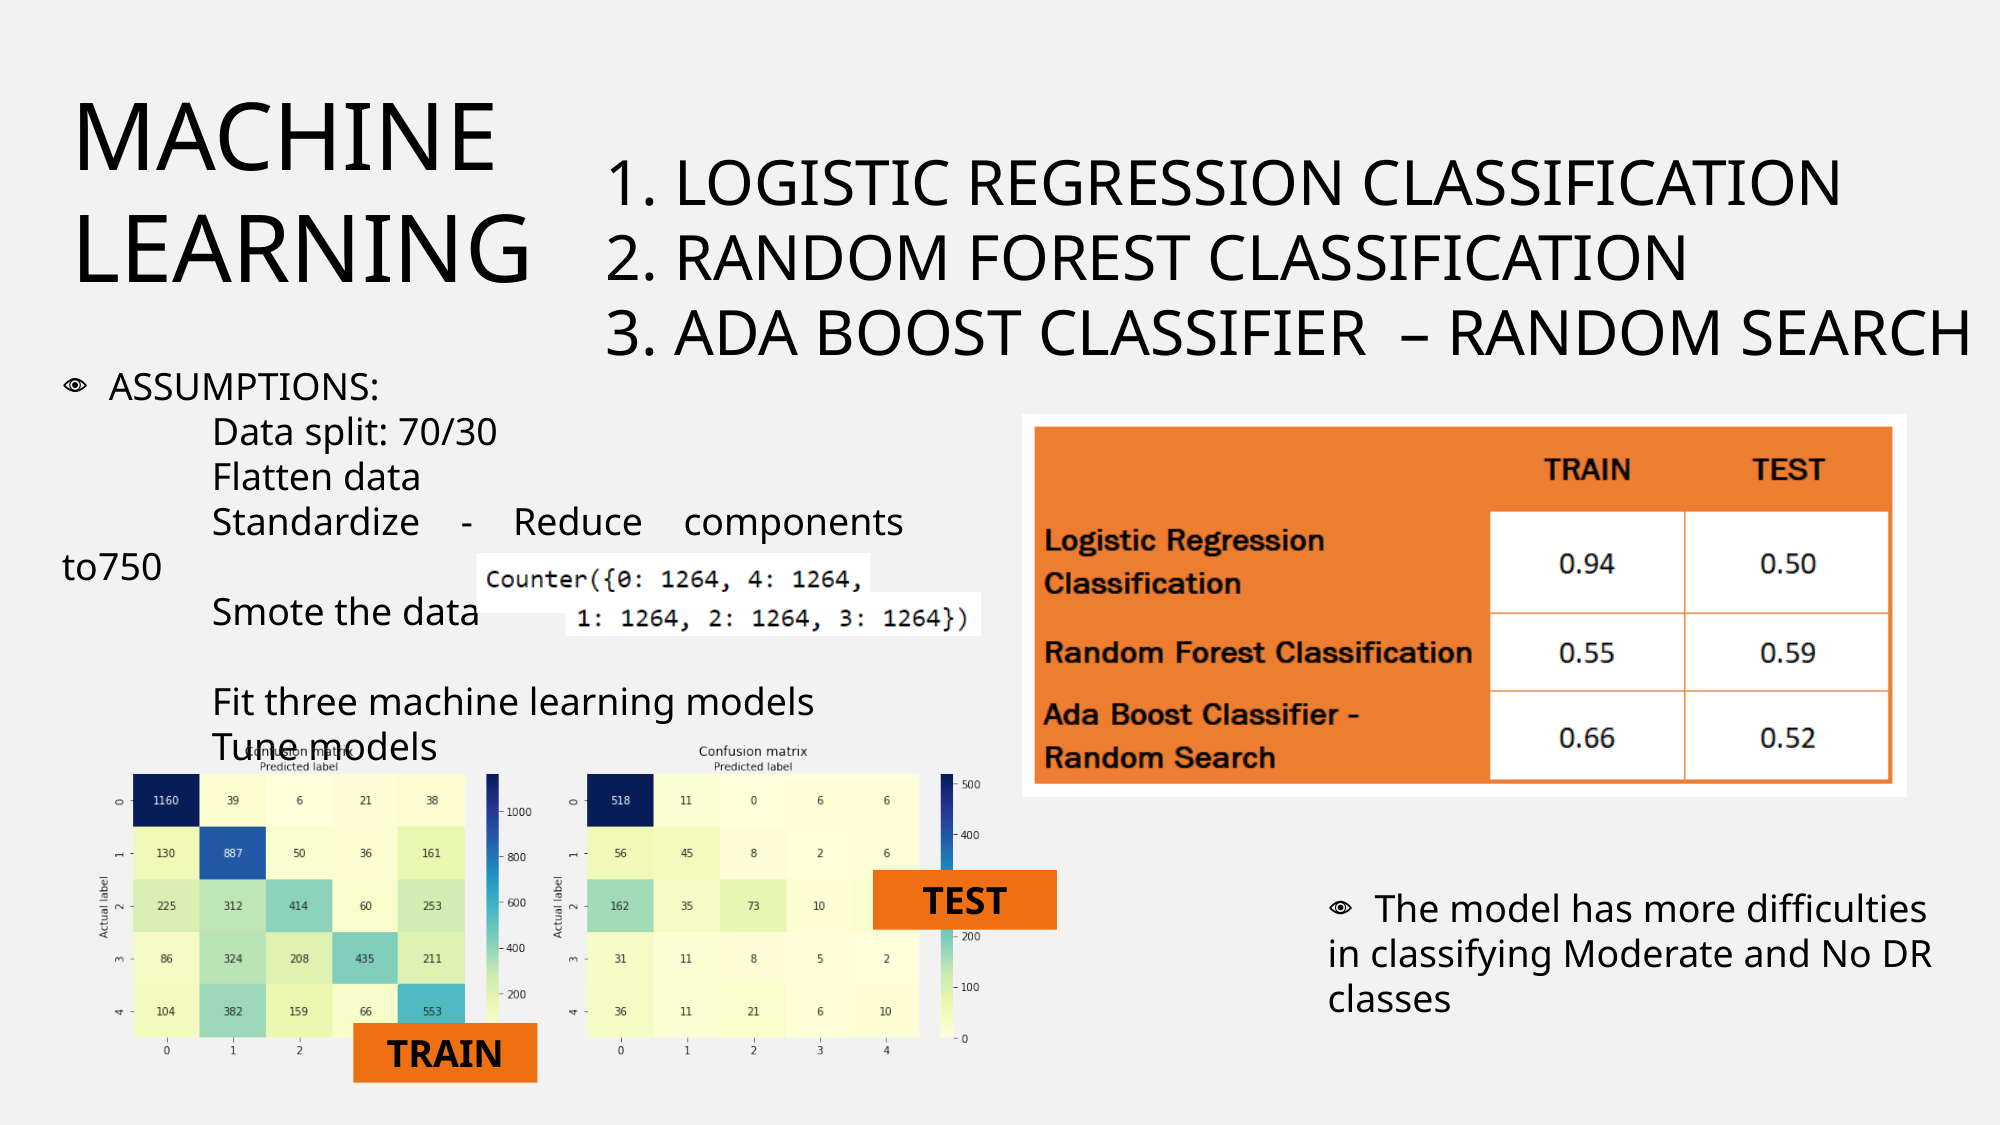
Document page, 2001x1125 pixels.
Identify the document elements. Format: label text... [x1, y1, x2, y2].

text_box TEST [995, 869, 1057, 930]
picture [92, 737, 540, 1063]
picture [1327, 894, 1354, 921]
picture [546, 738, 988, 1064]
text_box The model has more difficulties in classifying Moderate and No DR classes [1312, 877, 2000, 1028]
picture [61, 371, 89, 399]
text_box Machine Learning [56, 0, 590, 310]
picture [1022, 414, 1908, 797]
text_box ASSUMPTIONS: Data split: 70/30 Flatten data Standardize - Reduce components to750 Smote the data Fit three machine learning models Tune models [47, 310, 920, 775]
picture [475, 552, 982, 637]
text_box 1. Logistic regression Classification 2. Random FOREST Classification 3. ADA BOOst Classifier – RANDOM SEARCH [590, 0, 2000, 604]
text_box TRAIN [353, 1071, 538, 1083]
